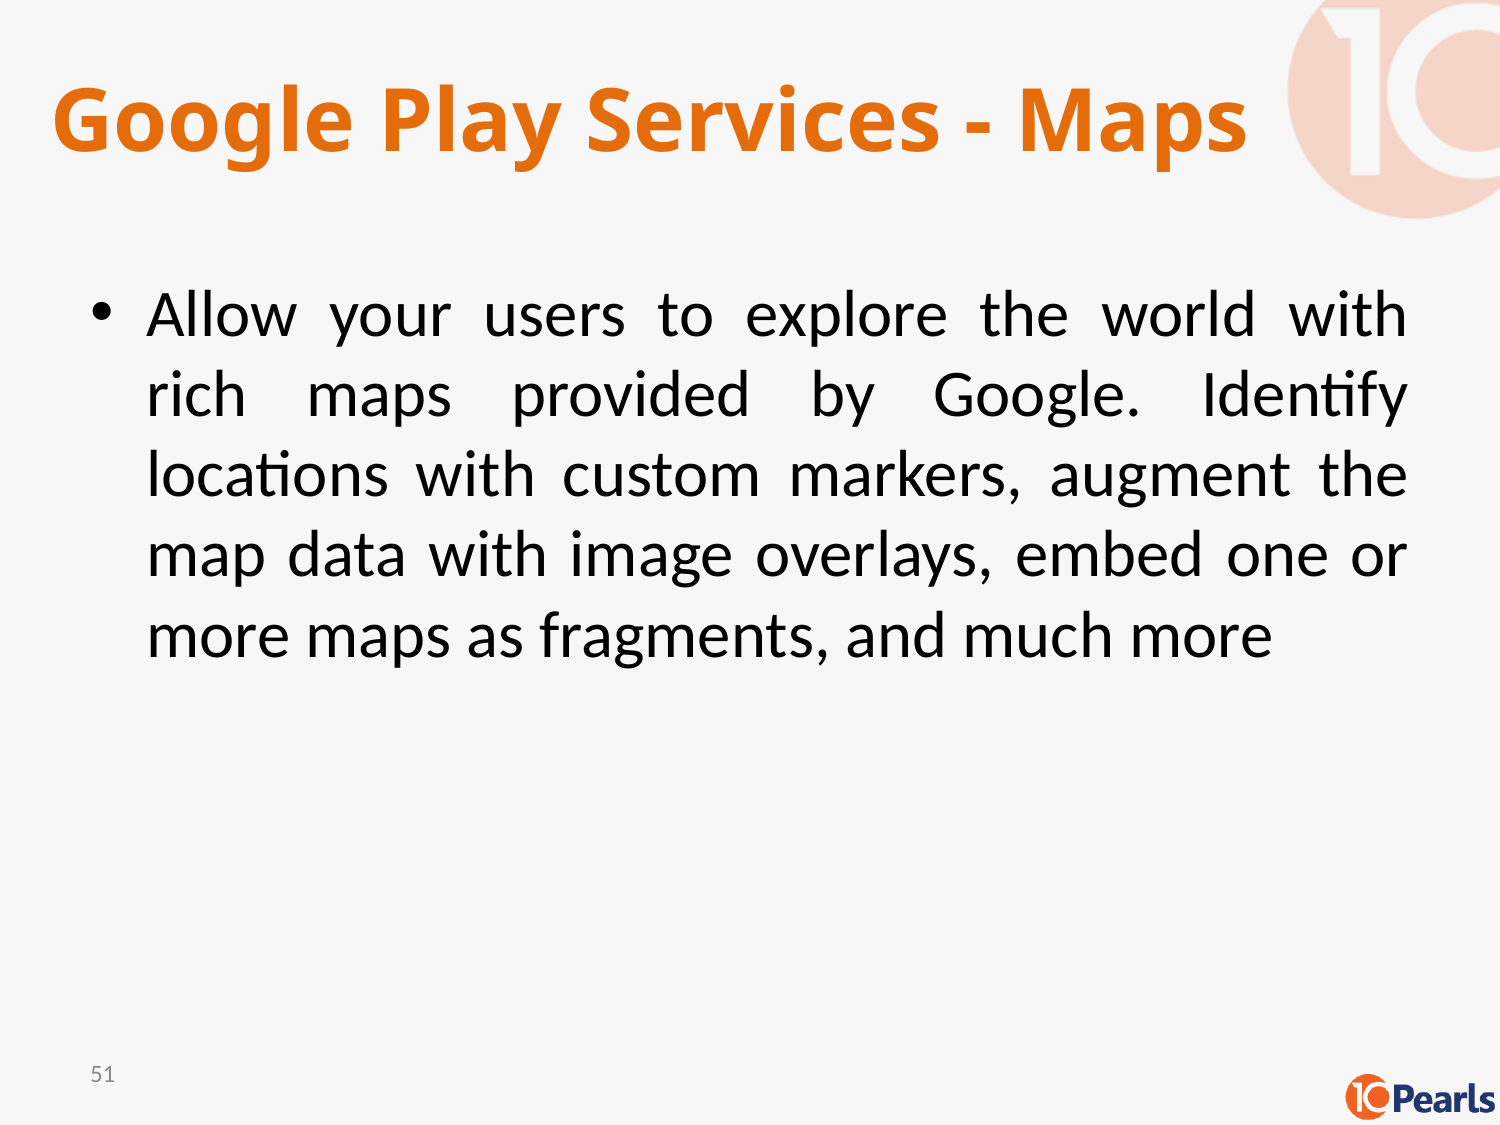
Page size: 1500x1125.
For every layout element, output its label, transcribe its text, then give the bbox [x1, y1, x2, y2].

picture [1345, 1074, 1495, 1120]
slide_number 51 [75, 1042, 425, 1103]
picture [1287, 0, 1500, 221]
list Allow your users to explore the world with rich maps provided by Google. Identify locations with custom markers, augment the map data with image overlays, embed one or more maps as fragments, and much more [75, 262, 1425, 1005]
title Google Play Services - Maps [0, 45, 1282, 188]
